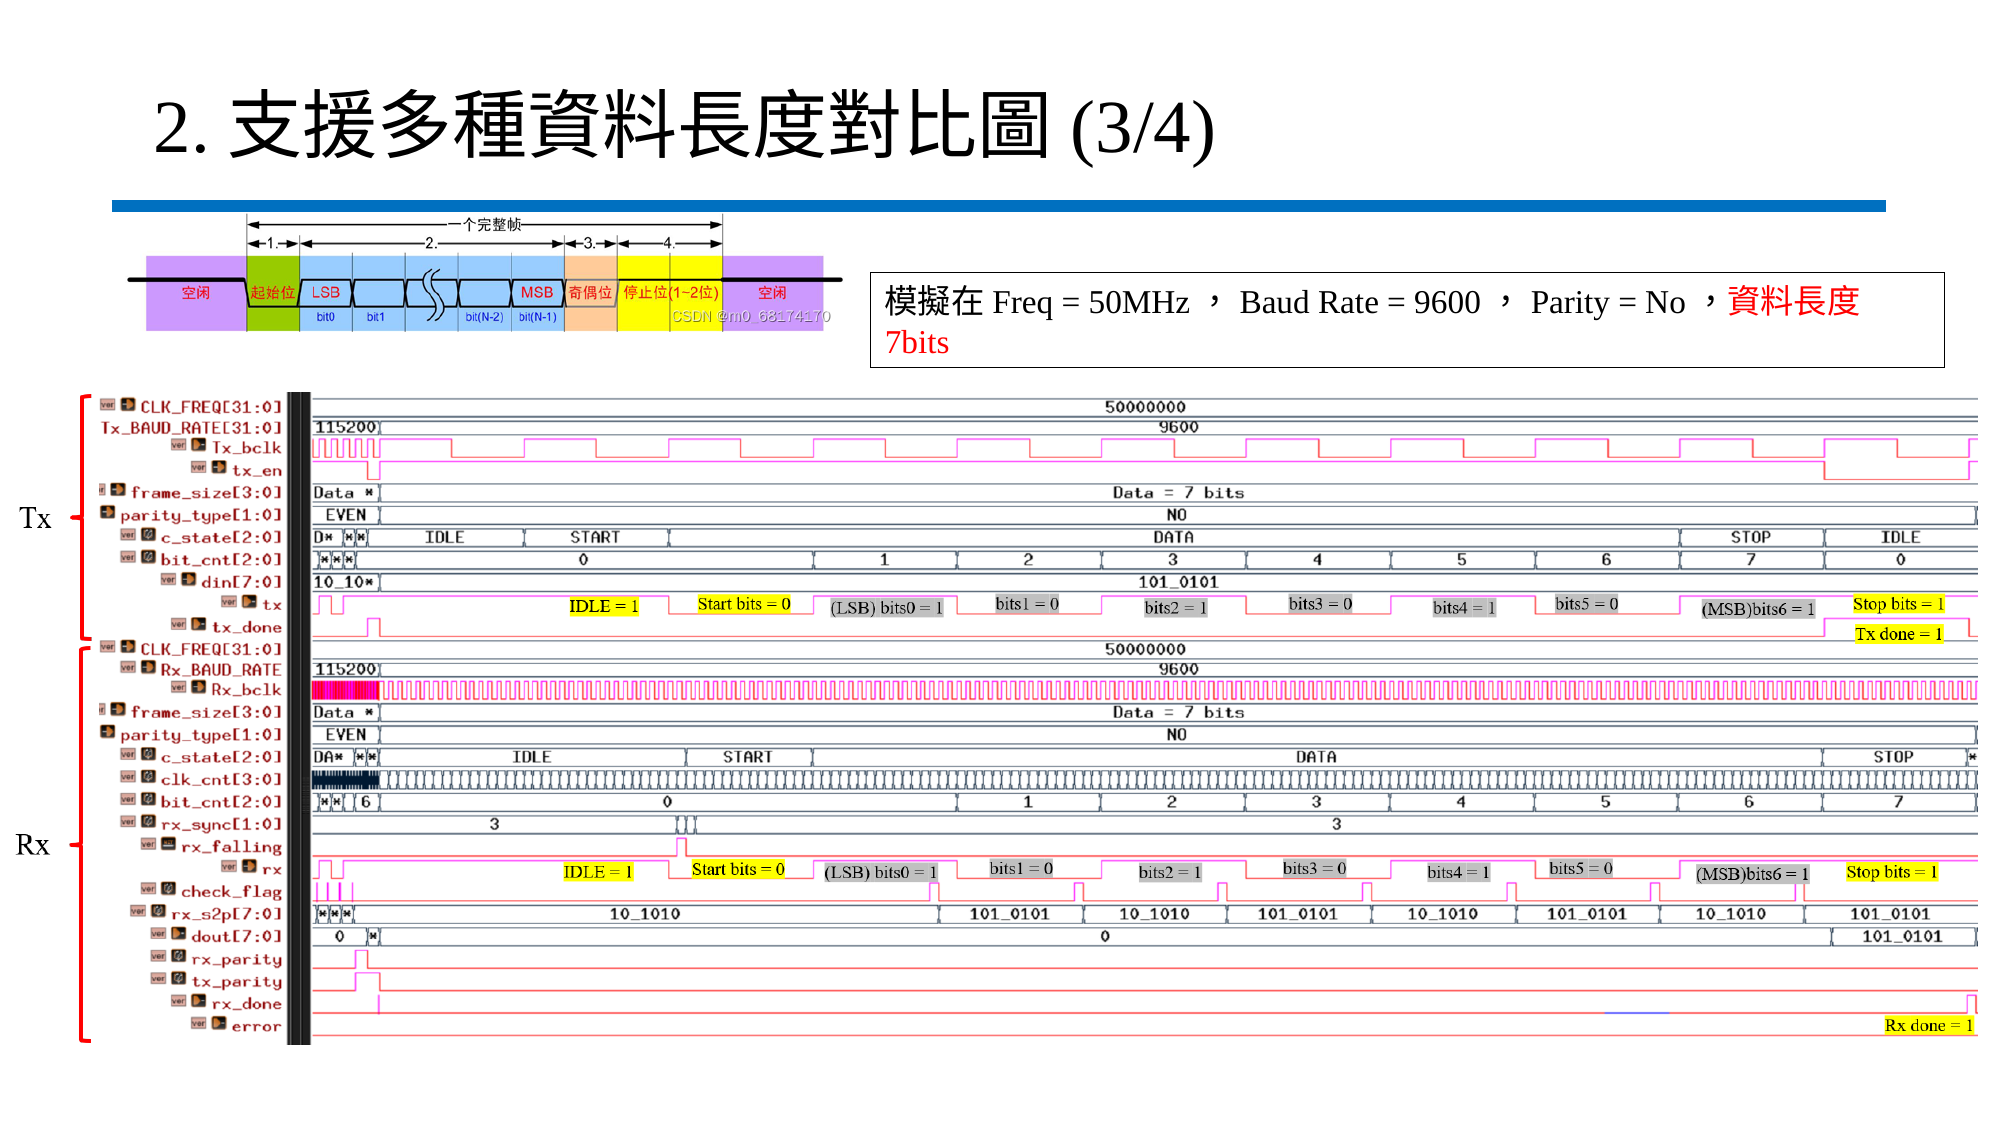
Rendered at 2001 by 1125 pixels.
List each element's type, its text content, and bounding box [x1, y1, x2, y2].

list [0, 392, 1986, 1046]
title 2.支援多種資料長度對比圖(3/4) [138, 60, 1864, 197]
text_box 模擬在Freq = 50MHz，Baud Rate = 9600，Parity = No，資料長度7bits [870, 272, 1945, 368]
picture [125, 213, 844, 332]
